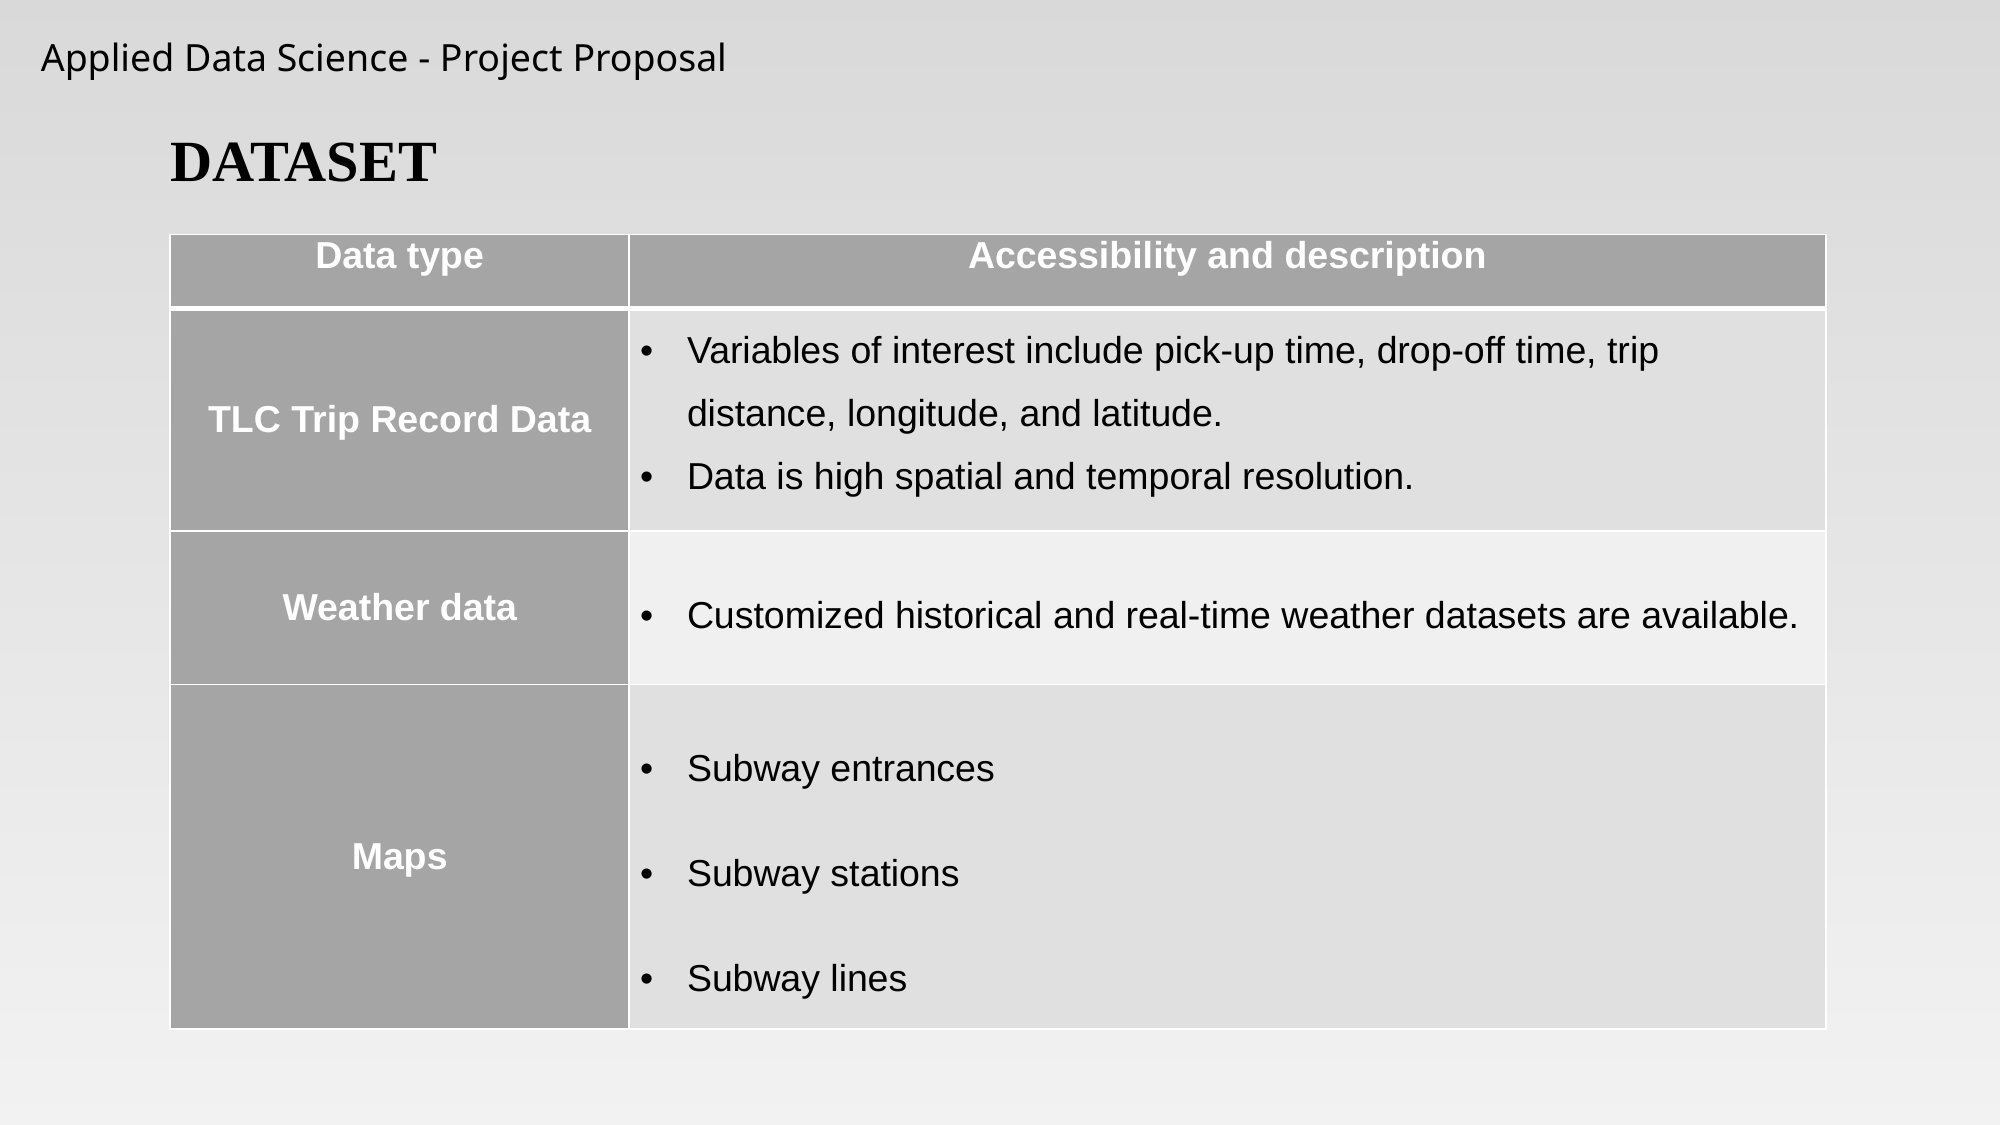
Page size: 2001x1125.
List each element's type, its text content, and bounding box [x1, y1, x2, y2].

table_cell Weather data [171, 532, 628, 684]
text_box Applied Data Science - Project Proposal [26, 26, 1007, 131]
table_cell Customized historical and real-time weather datasets are available. [630, 532, 1825, 684]
table_header Data type [171, 235, 628, 306]
table_header Accessibility and description [630, 235, 1825, 306]
table_cell Variables of interest include pick-up time, drop-off time, trip distance, longitude, and latitude. Data is high spatial and temporal resolution. [630, 311, 1825, 530]
text_box DATASET [155, 115, 967, 201]
table_cell Maps [171, 685, 628, 1028]
table_cell TLC Trip Record Data [171, 311, 628, 530]
table_cell Subway entrances Subway stations Subway lines [630, 685, 1825, 1028]
